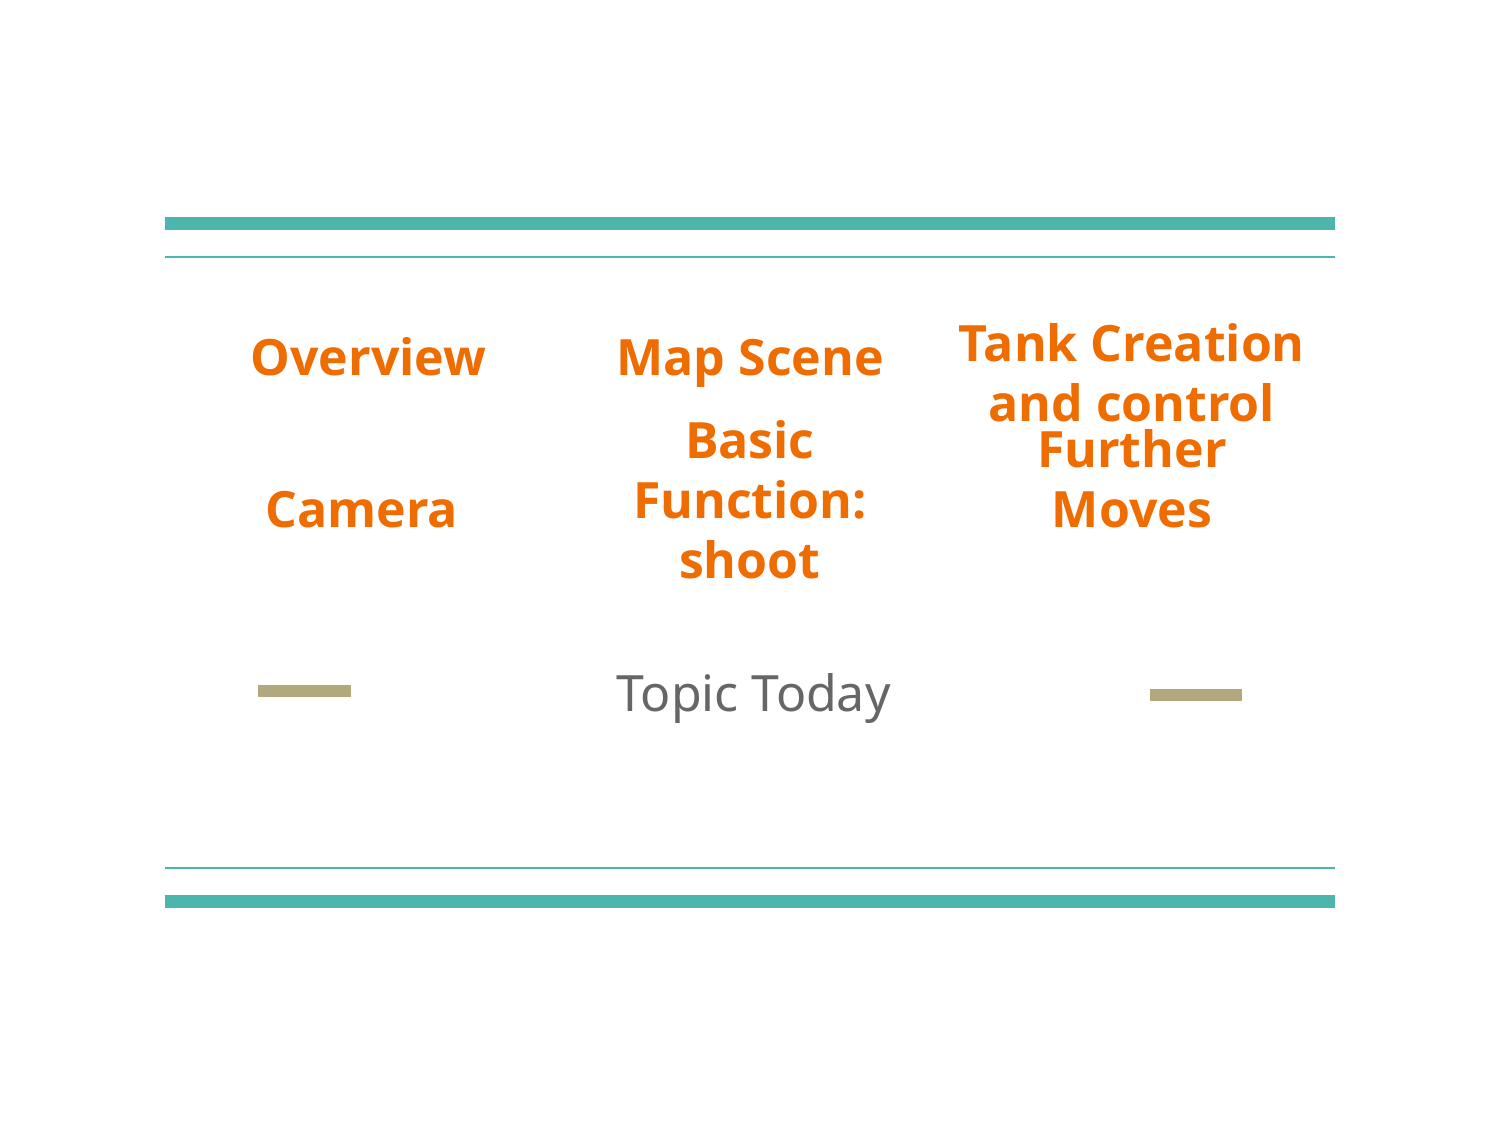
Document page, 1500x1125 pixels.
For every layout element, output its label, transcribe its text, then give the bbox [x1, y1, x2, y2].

title Camera [172, 437, 565, 553]
subtitle Topic Today [350, 646, 1150, 753]
title Overview [172, 285, 554, 401]
title Tank Creation and control [935, 330, 1328, 437]
title Map Scene [554, 285, 946, 401]
title Further Moves [935, 437, 1328, 553]
title Basic Function: shoot [554, 488, 946, 604]
